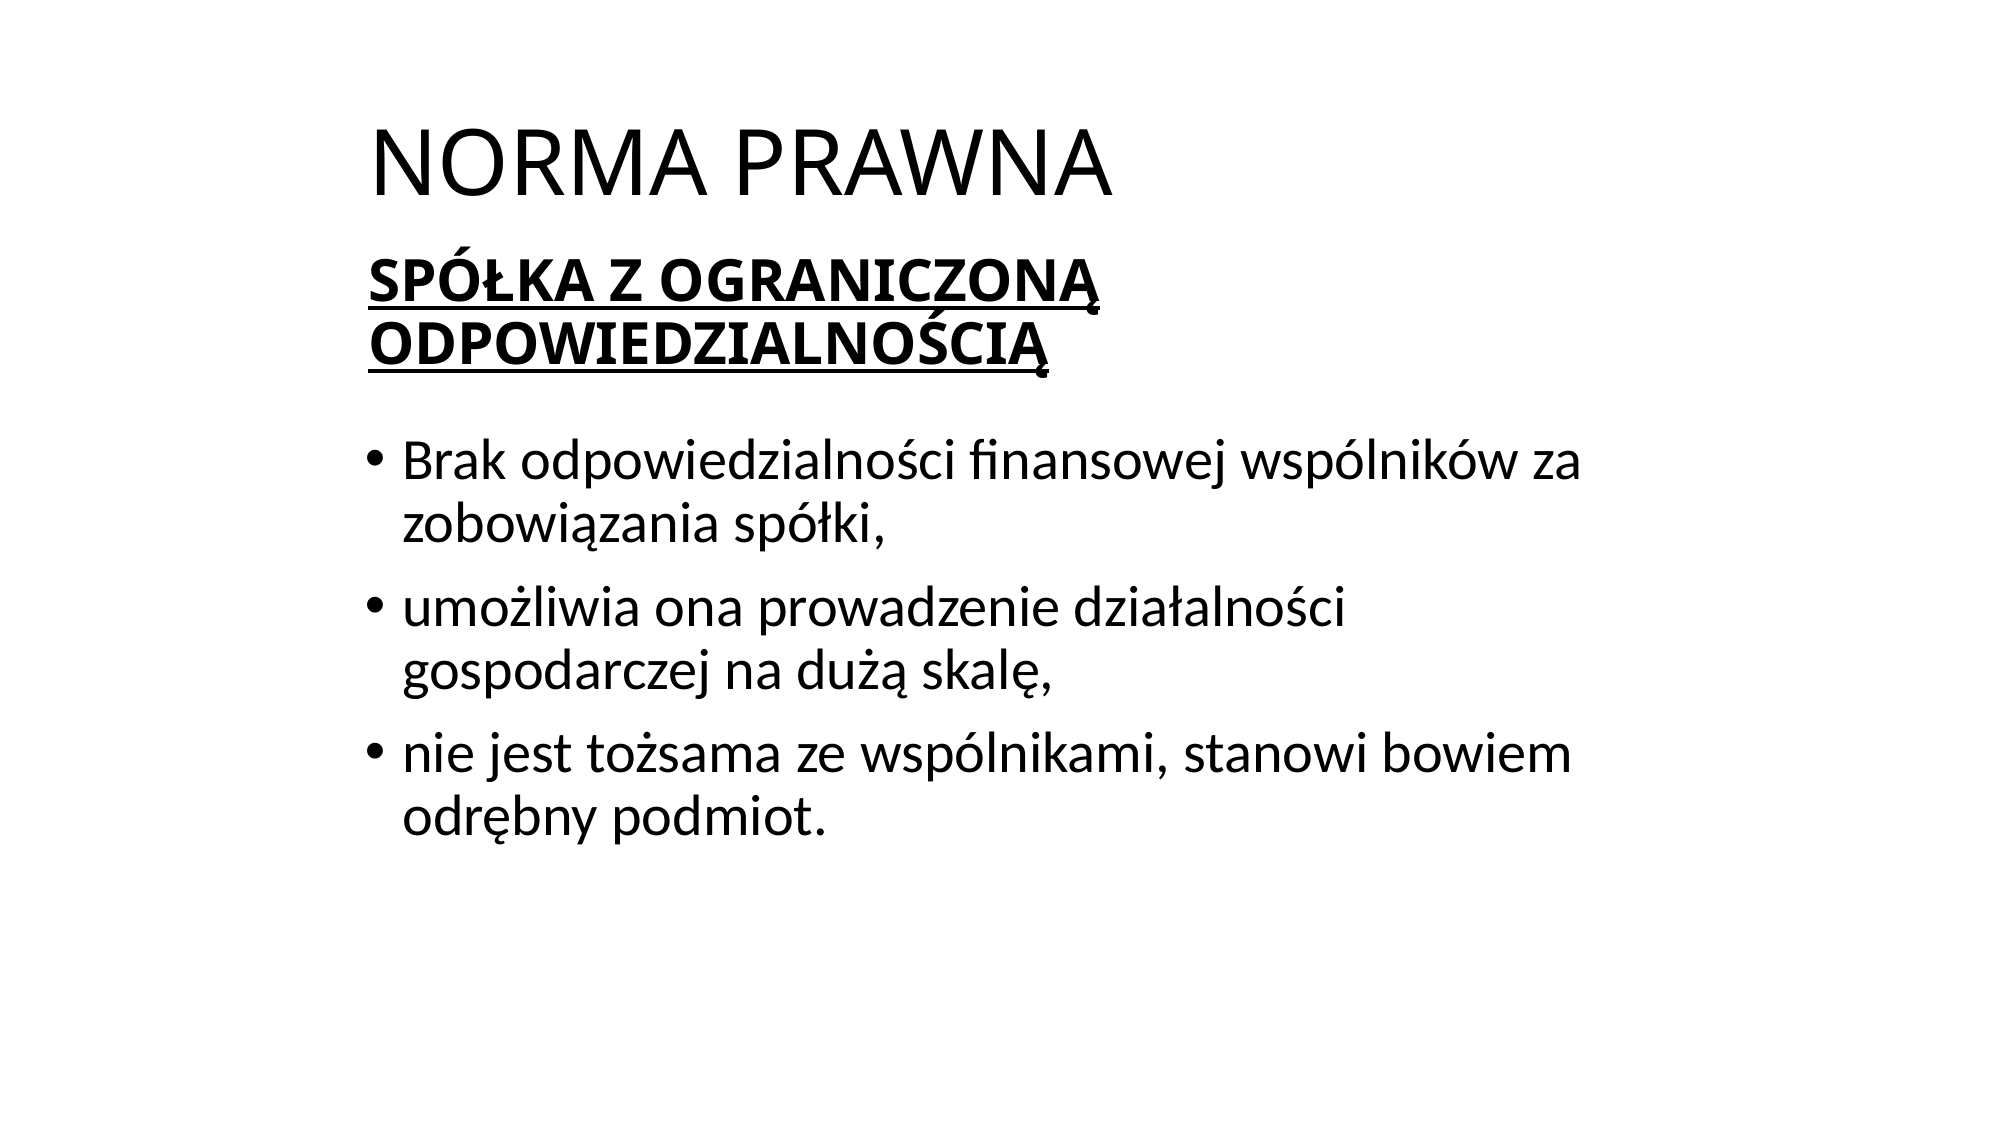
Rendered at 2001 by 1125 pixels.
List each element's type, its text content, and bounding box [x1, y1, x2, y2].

text_box SPÓŁKA Z OGRANICZONĄ ODPOWIEDZIALNOŚCIĄ [353, 205, 1647, 423]
list Brak odpowiedzialności finansowej wspólników za zobowiązania spółki, umożliwia ona prowadzenie działalności gospodarczej na dużą skalę, nie jest tożsama ze wspólnikami, stanowi bowiem odrębny podmiot. [349, 422, 1644, 1019]
title NORMA PRAWNA [353, 56, 1647, 205]
